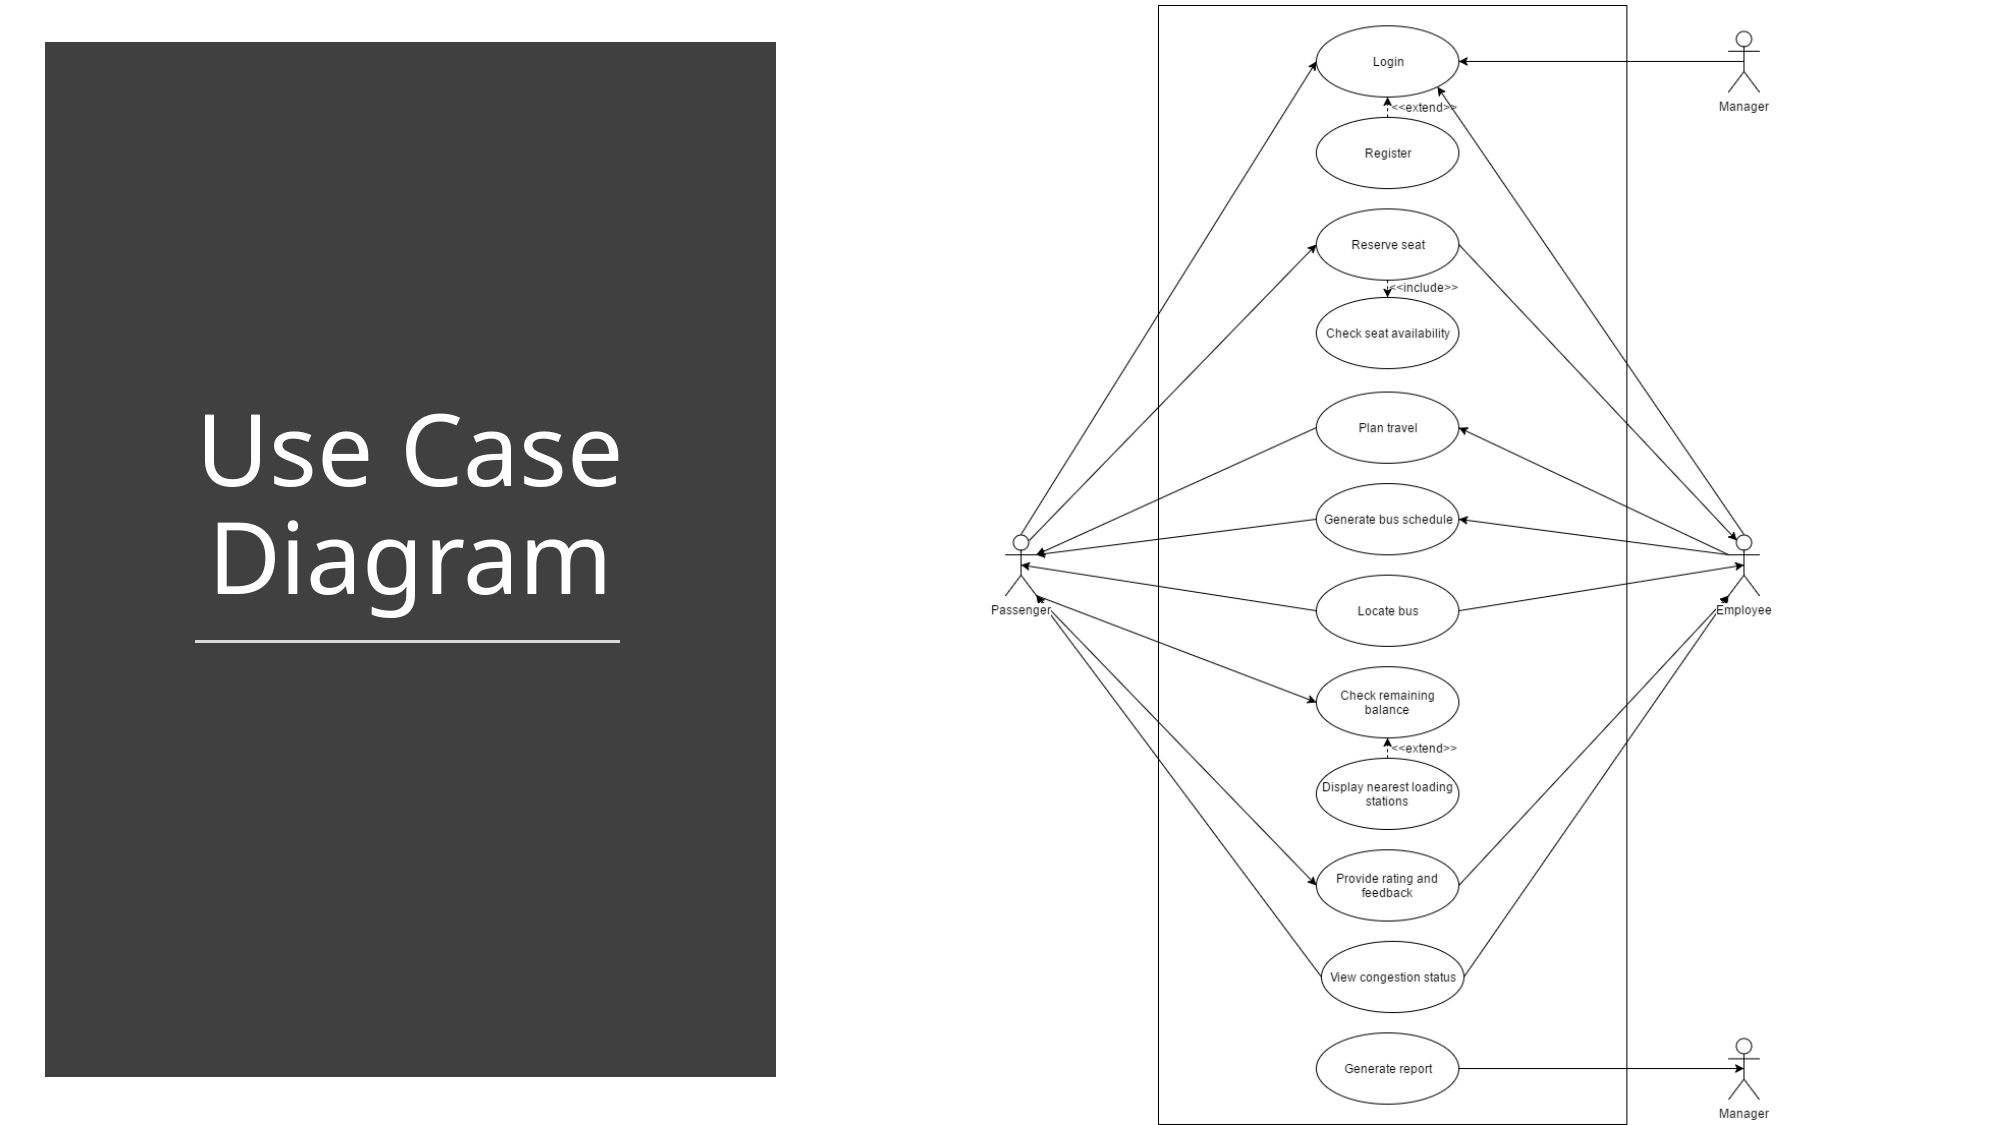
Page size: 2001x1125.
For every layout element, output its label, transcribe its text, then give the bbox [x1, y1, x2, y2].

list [991, 4, 1772, 1125]
text_box [54, 52, 767, 1067]
title Use Case Diagram [110, 149, 711, 624]
